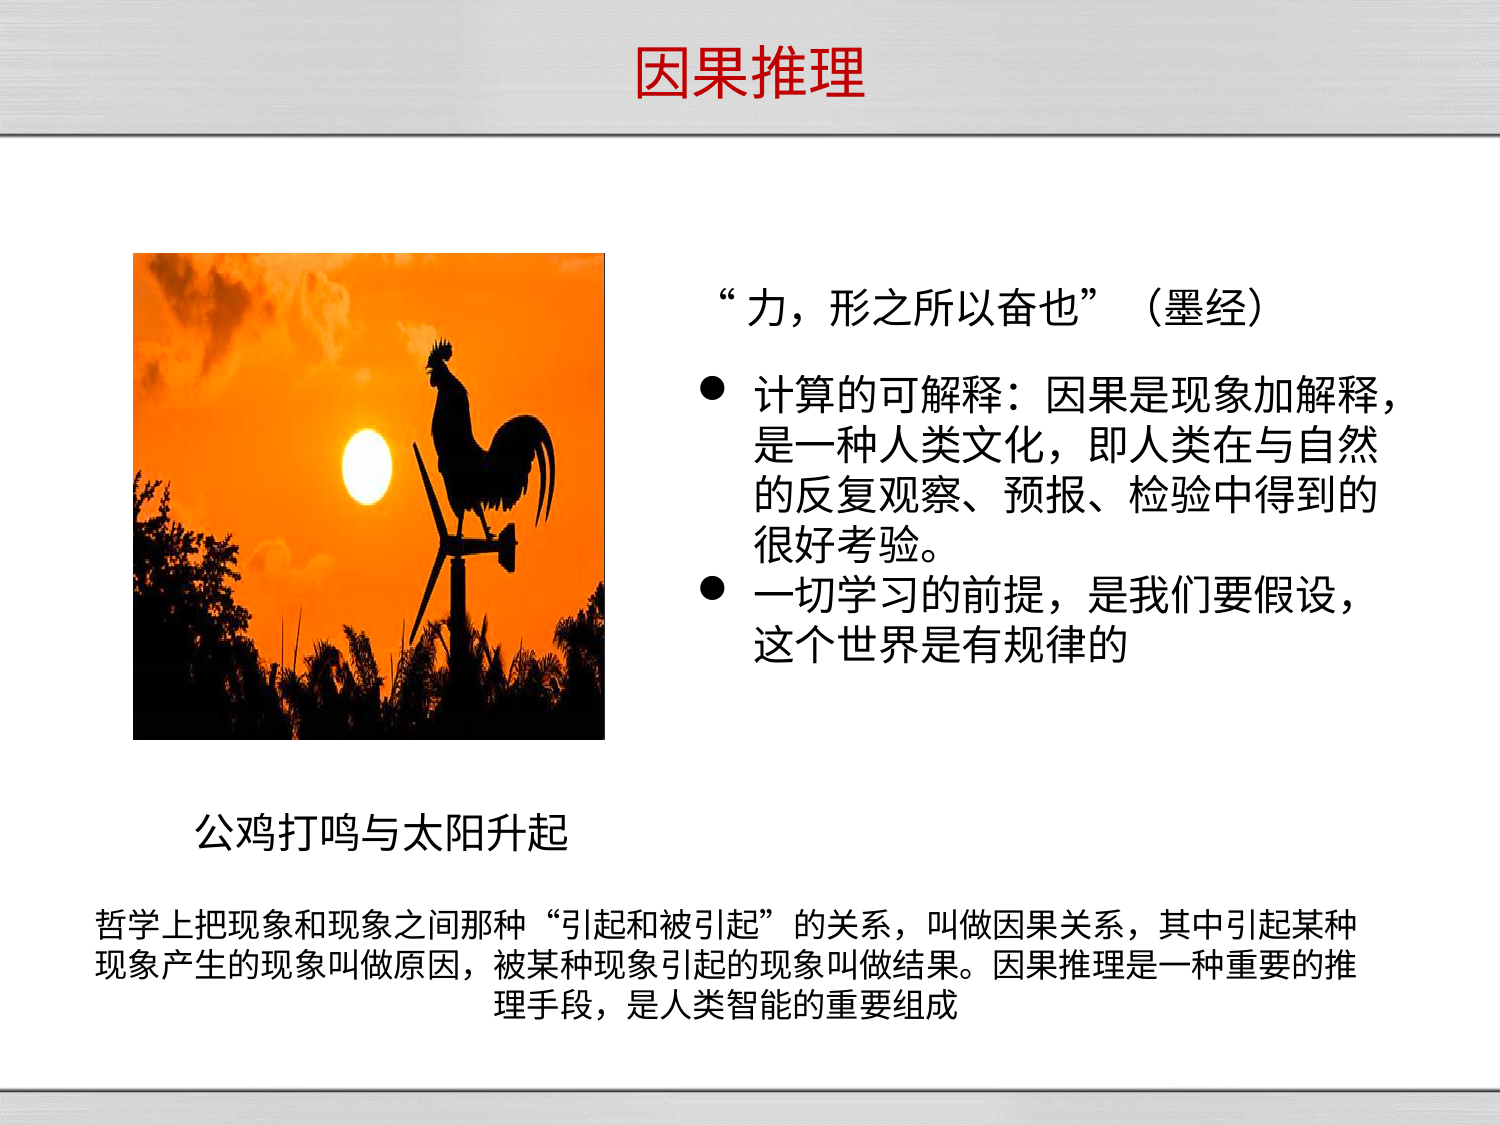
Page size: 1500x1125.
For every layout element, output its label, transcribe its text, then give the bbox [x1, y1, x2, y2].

text_box “力，形之所以奋也”（墨经） [679, 274, 1304, 340]
title 因果推理 [0, 0, 1500, 135]
text_box 公鸡打鸣与太阳升起 [179, 799, 585, 865]
picture [0, 135, 1500, 1125]
text_box 计算的可解释：因果是现象加解释，是一种人类文化，即人类在与自然的反复观察、预报、检验中得到的很好考验。 一切学习的前提，是我们要假设，这个世界是有规律的 [682, 361, 1433, 677]
text_box 哲学上把现象和现象之间那种“引起和被引起”的关系，叫做因果关系，其中引起某种现象产生的现象叫做原因，被某种现象引起的现象叫做结果。因果推理是一种重要的推理手段，是人类智能的重要组成 [67, 896, 1386, 1032]
